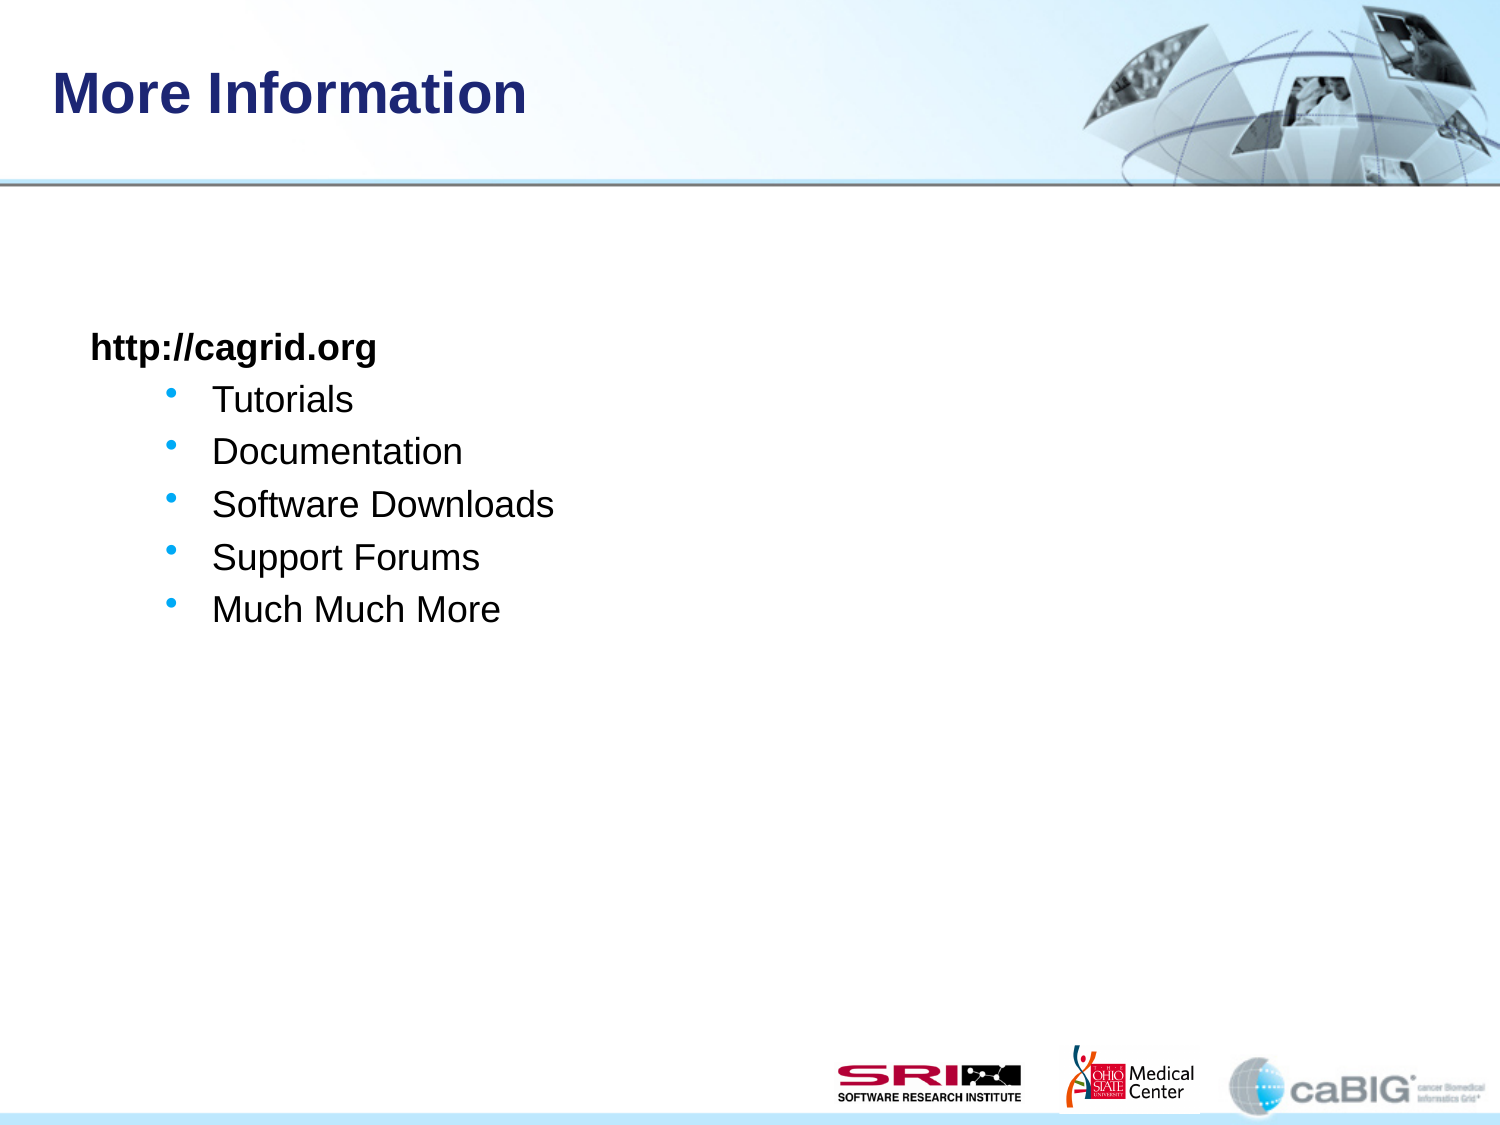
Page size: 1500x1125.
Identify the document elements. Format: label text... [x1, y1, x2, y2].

list http://cagrid.org Tutorials Documentation Software Downloads Support Forums Much Much More [74, 262, 1351, 1001]
title More Information [37, 24, 1176, 156]
picture [0, 0, 1500, 1125]
